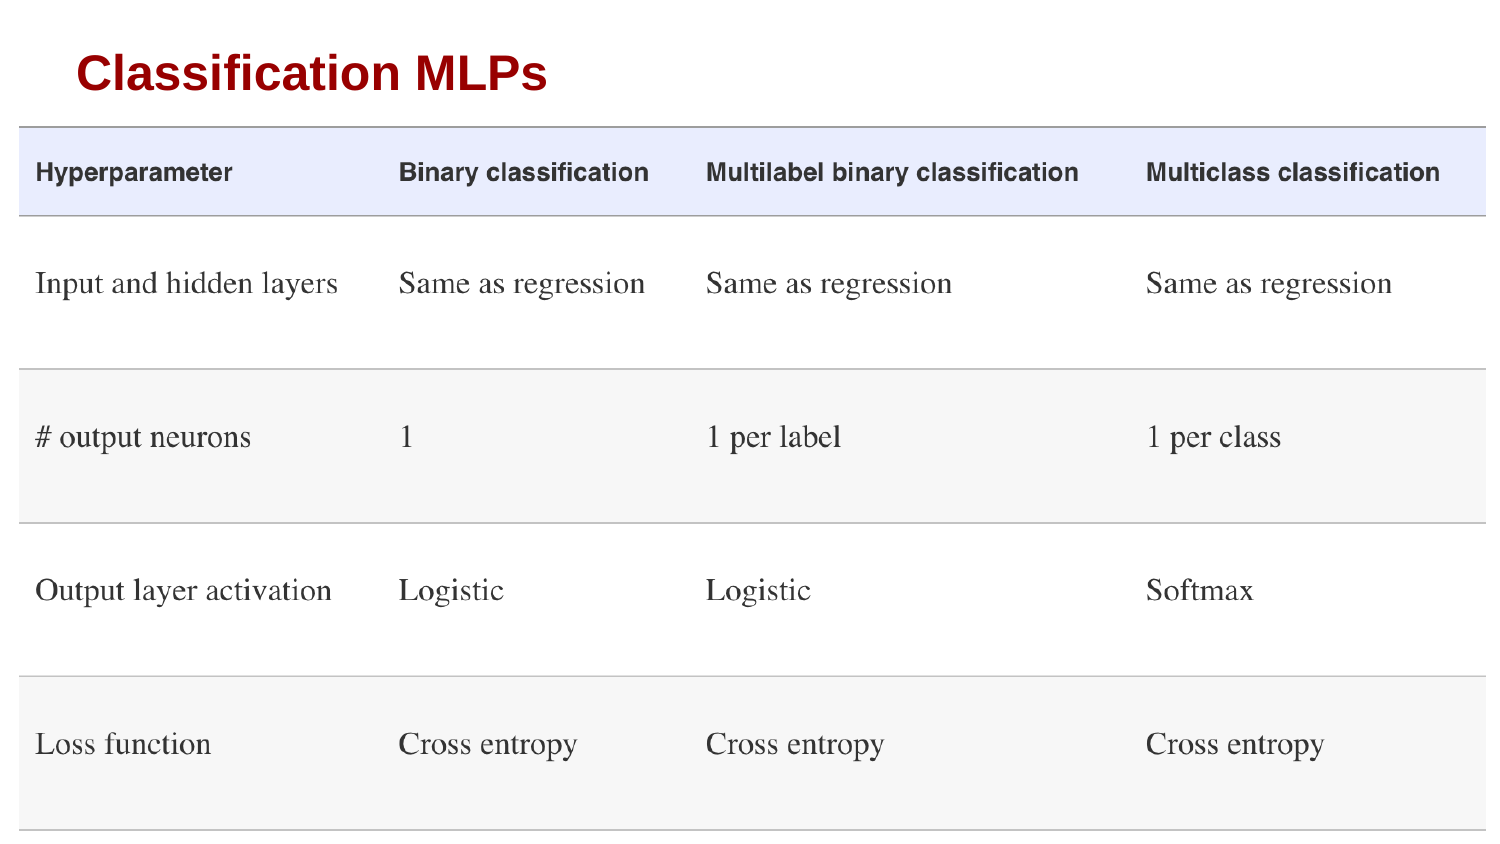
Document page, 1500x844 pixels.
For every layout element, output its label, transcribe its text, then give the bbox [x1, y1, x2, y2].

picture [0, 112, 1500, 844]
text_box Classification MLPs [61, 25, 1187, 110]
